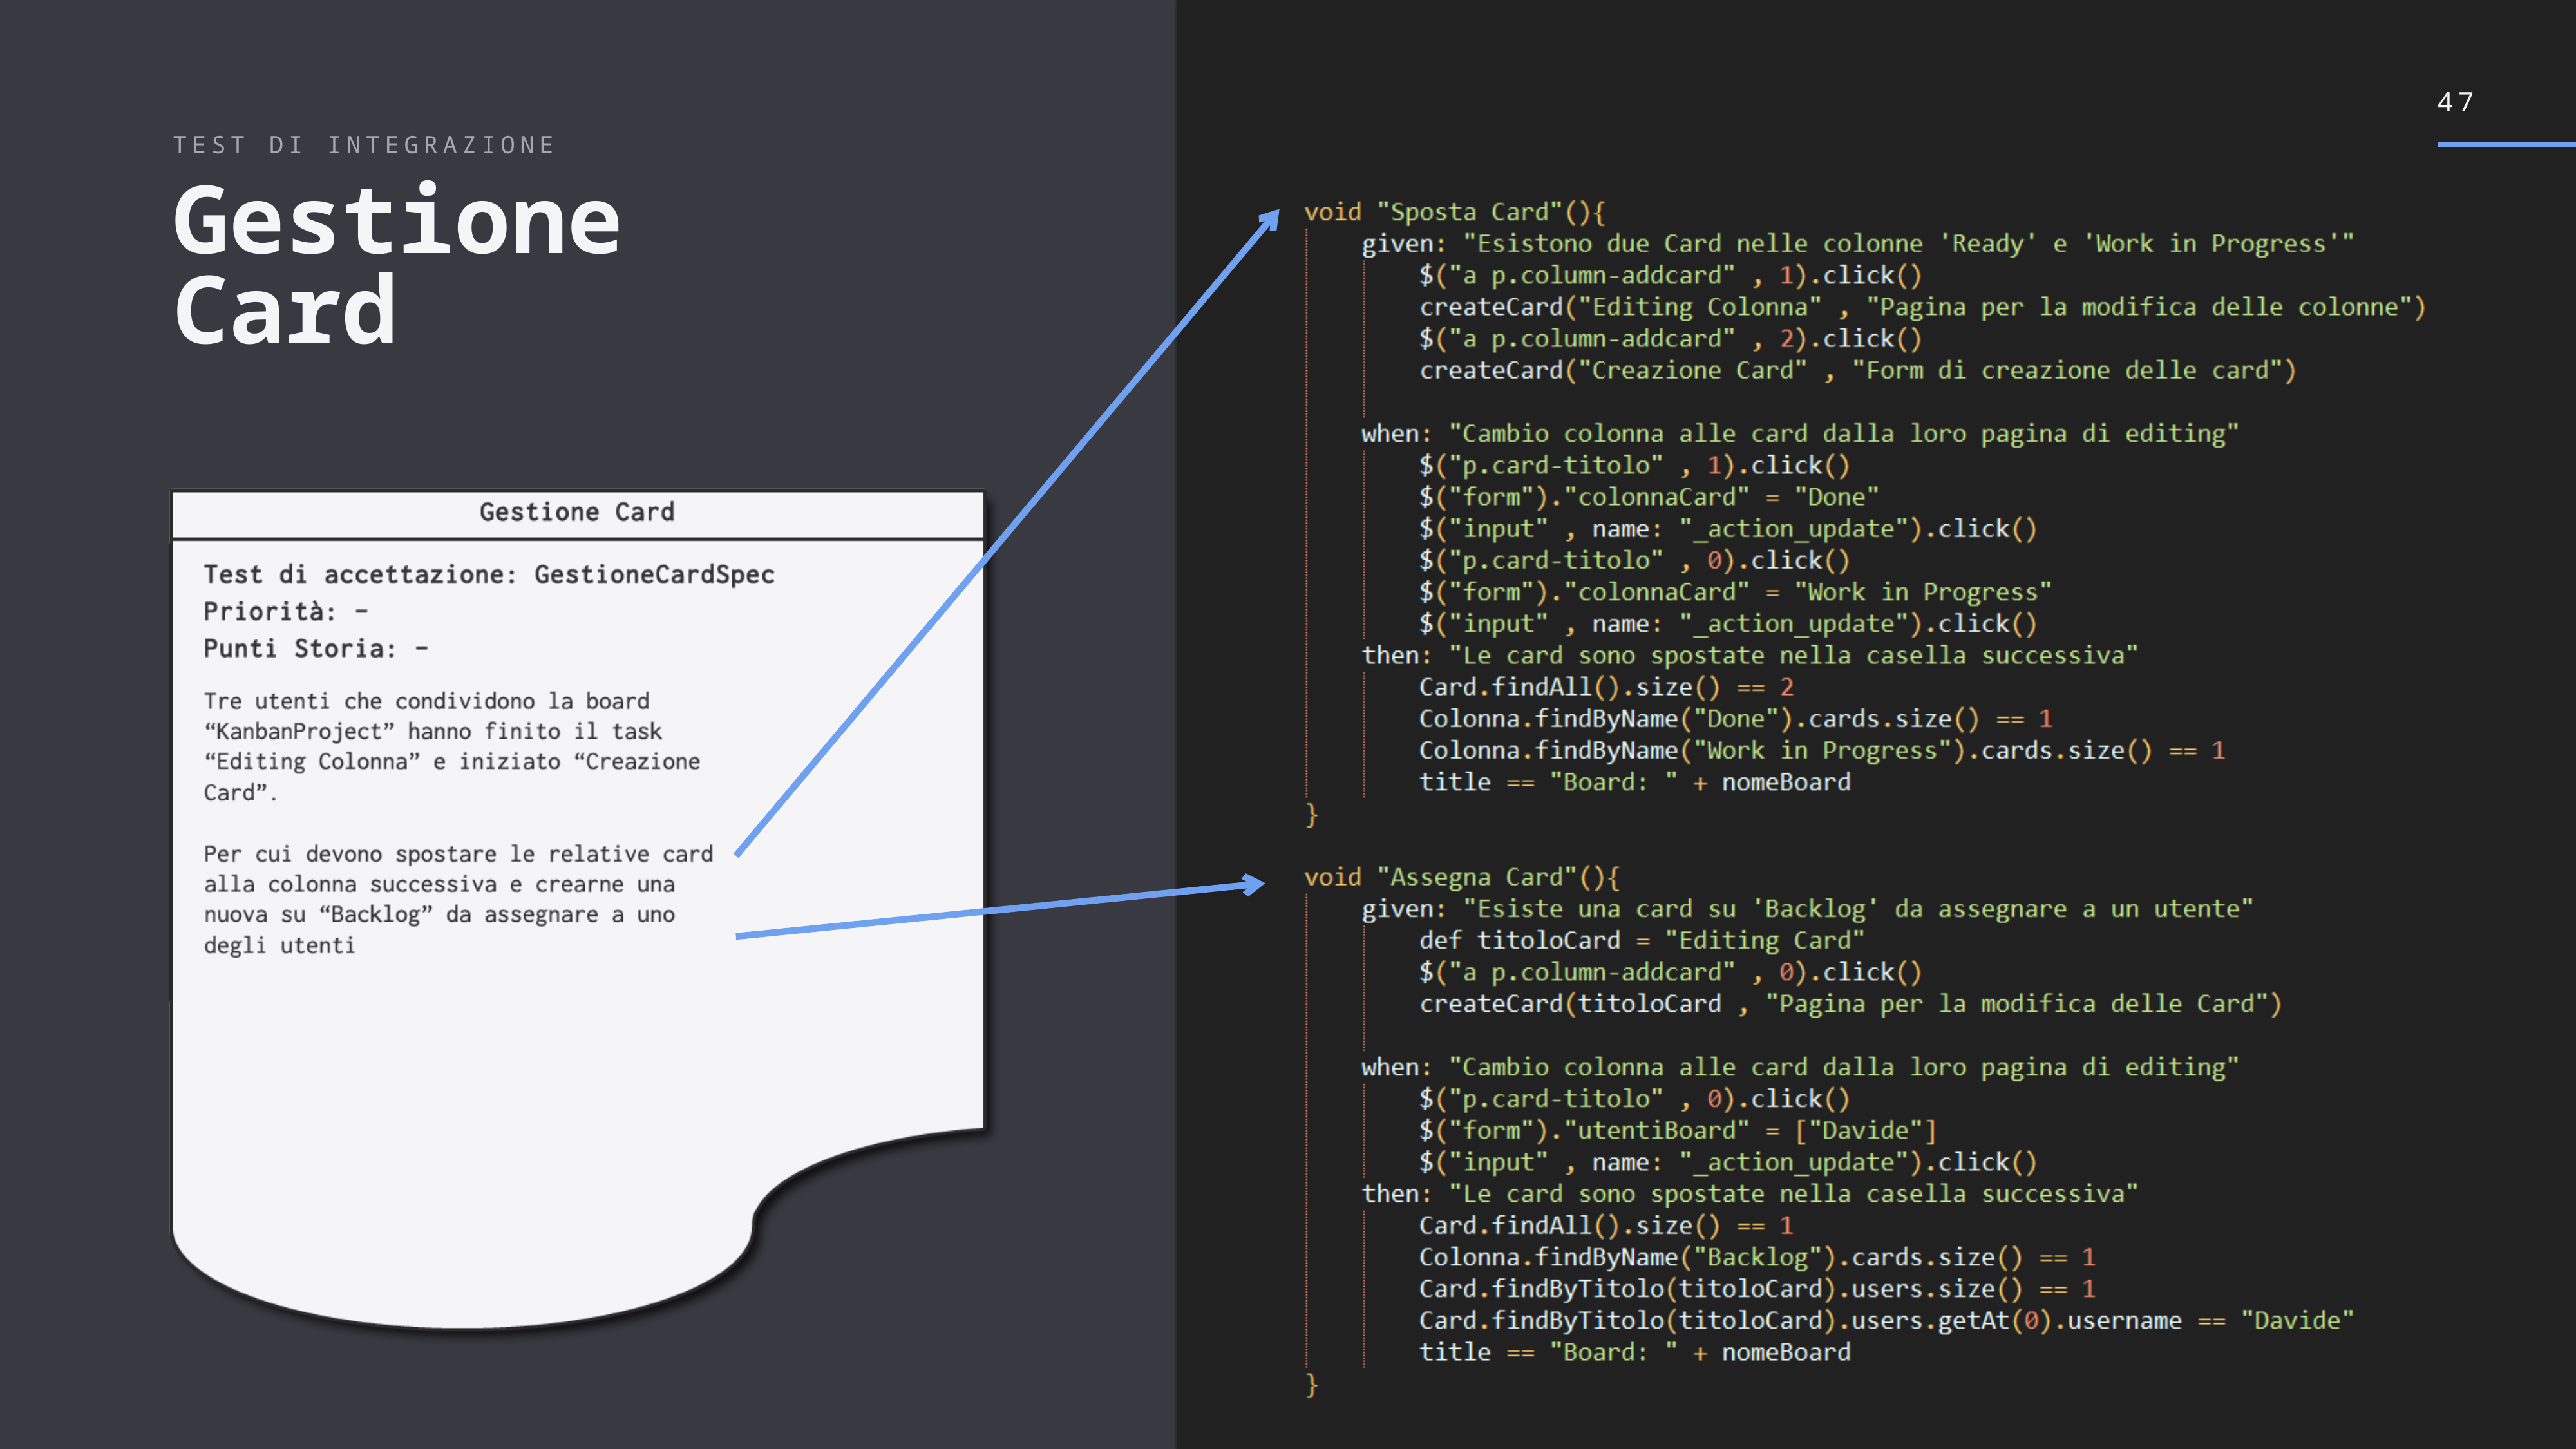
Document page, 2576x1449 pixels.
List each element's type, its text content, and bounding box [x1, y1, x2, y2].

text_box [735, 883, 1265, 937]
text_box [735, 209, 1280, 857]
picture [1299, 144, 2434, 1421]
text_box Gestione Card [168, 177, 1130, 431]
text_box Test di integrazione [168, 125, 579, 162]
picture [115, 435, 1042, 1361]
slide_number 47 [2433, 80, 2498, 121]
text_box [1177, 0, 2576, 1449]
